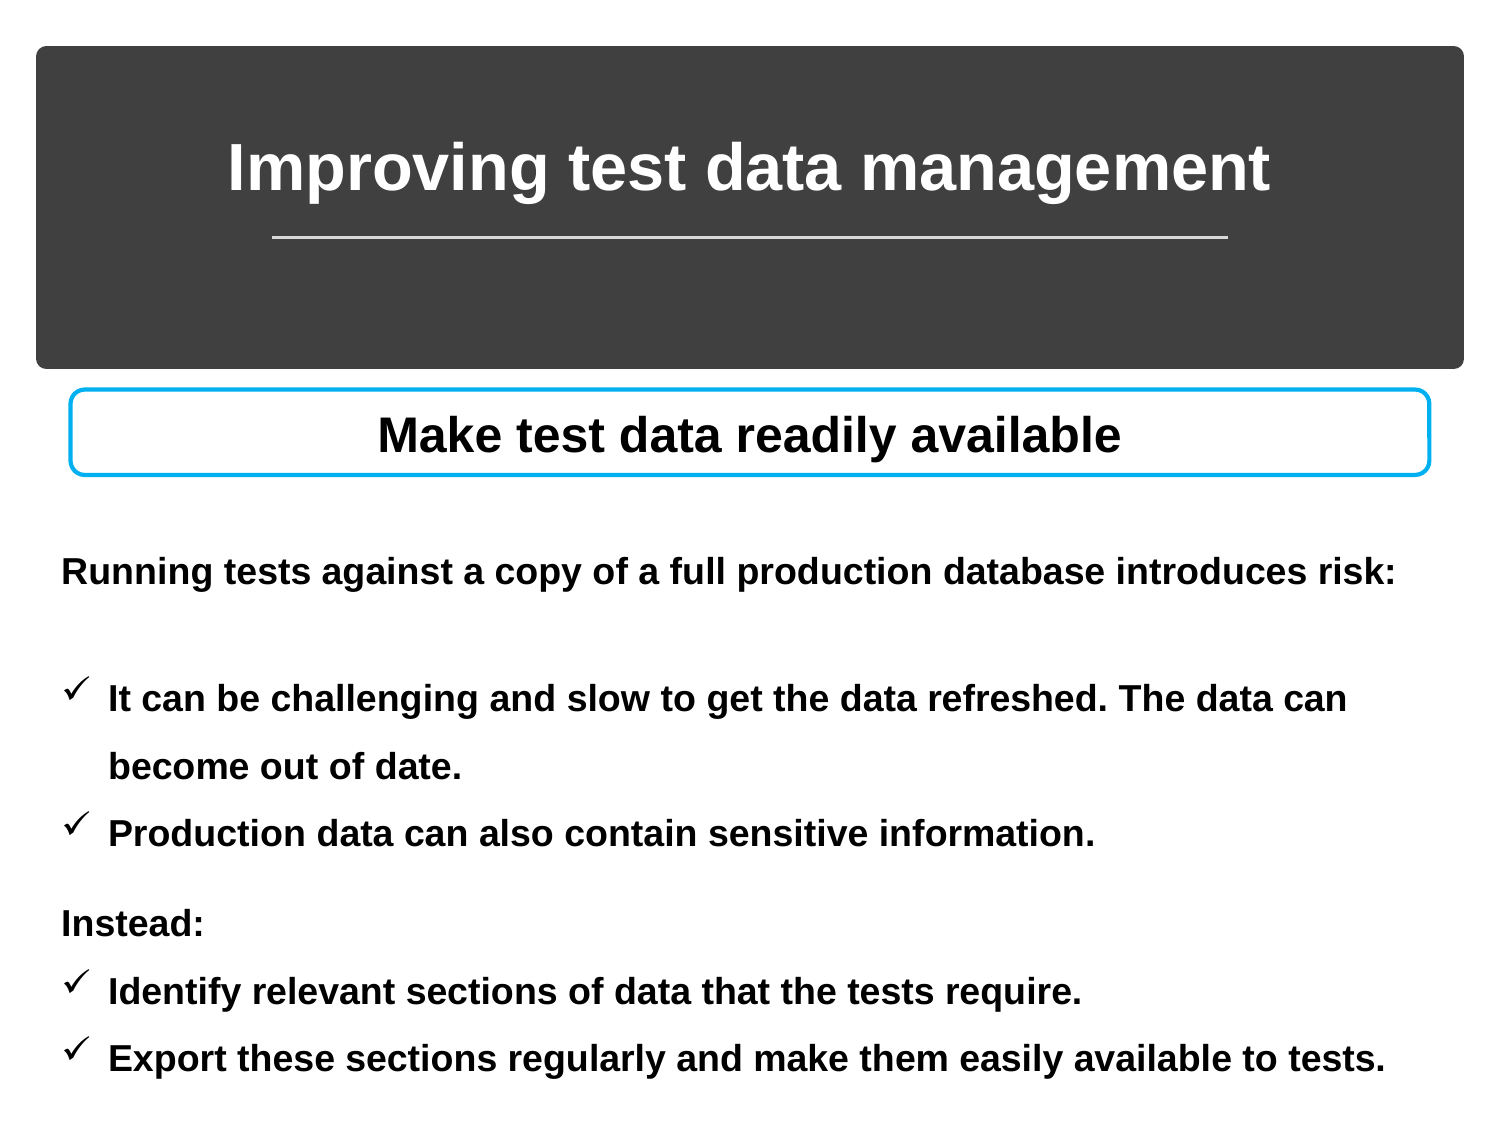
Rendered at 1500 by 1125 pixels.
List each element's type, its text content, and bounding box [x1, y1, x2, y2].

text_box Make test data readily available [68, 387, 1432, 478]
text_box Running tests against a copy of a full production database introduces risk: It can be challenging and slow to get the data refreshed. The data can become out of date. Production data can also contain sensitive information. Instead: Identify relevant sections of data that the tests require. Export these sections regularly and make them easily available to tests. [46, 517, 1454, 1087]
text_box [44, 54, 1456, 361]
title Improving test data management [64, 80, 1436, 213]
